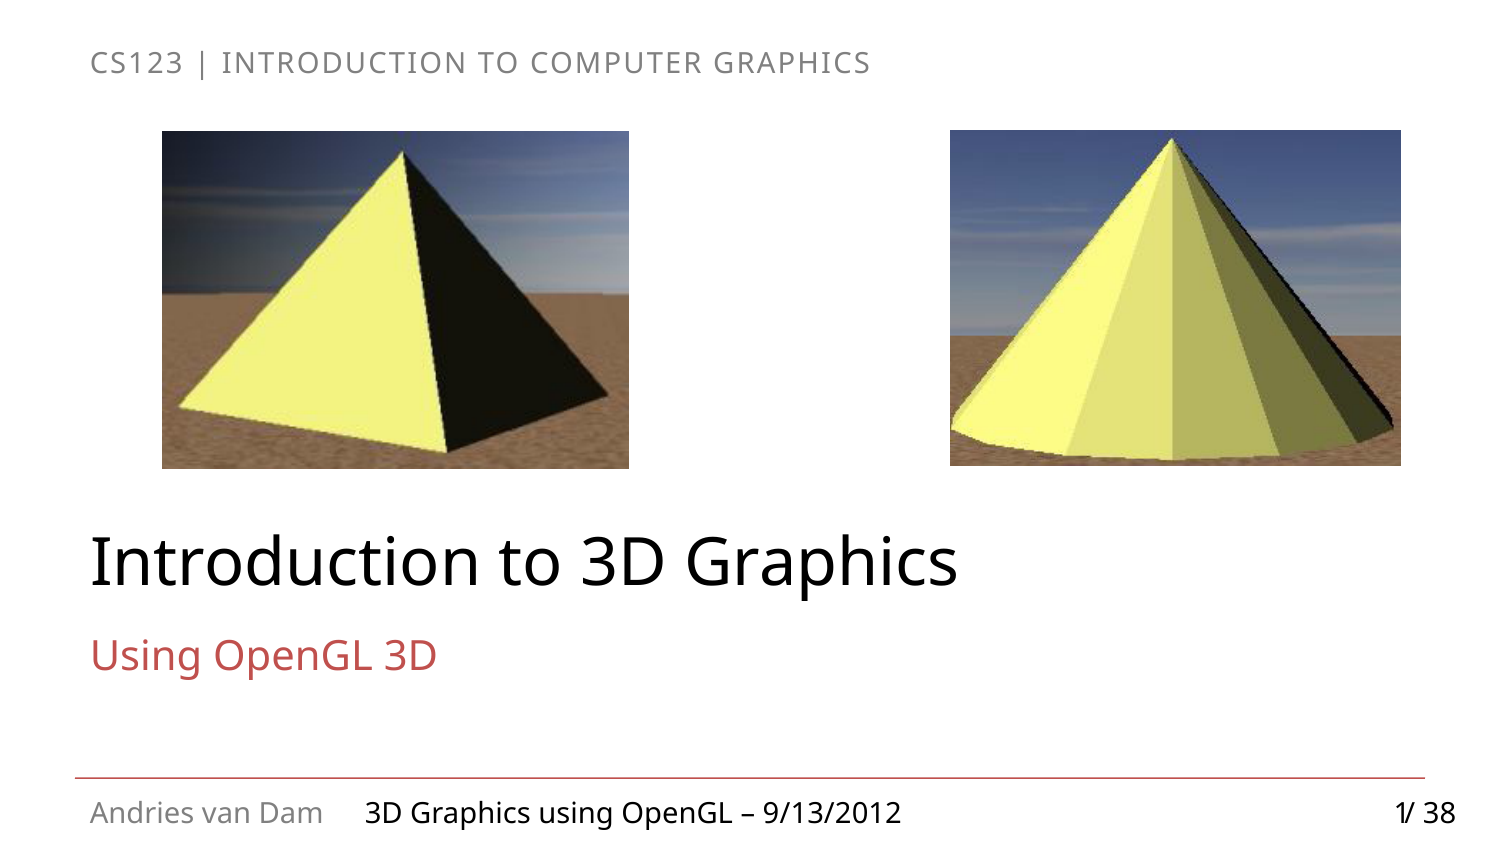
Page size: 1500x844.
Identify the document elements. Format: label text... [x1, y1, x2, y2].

subtitle Using OpenGL 3D [75, 621, 1425, 706]
slide_number 1 [1224, 787, 1425, 827]
footer 3D Graphics using OpenGL – 9/13/2012 / 38 [350, 787, 1224, 827]
footer 3D Graphics using OpenGL – 9/13/2012 / 38 [1425, 787, 1500, 827]
picture [949, 130, 1402, 466]
title Introduction to 3D Graphics [75, 448, 1425, 607]
picture [162, 131, 630, 470]
